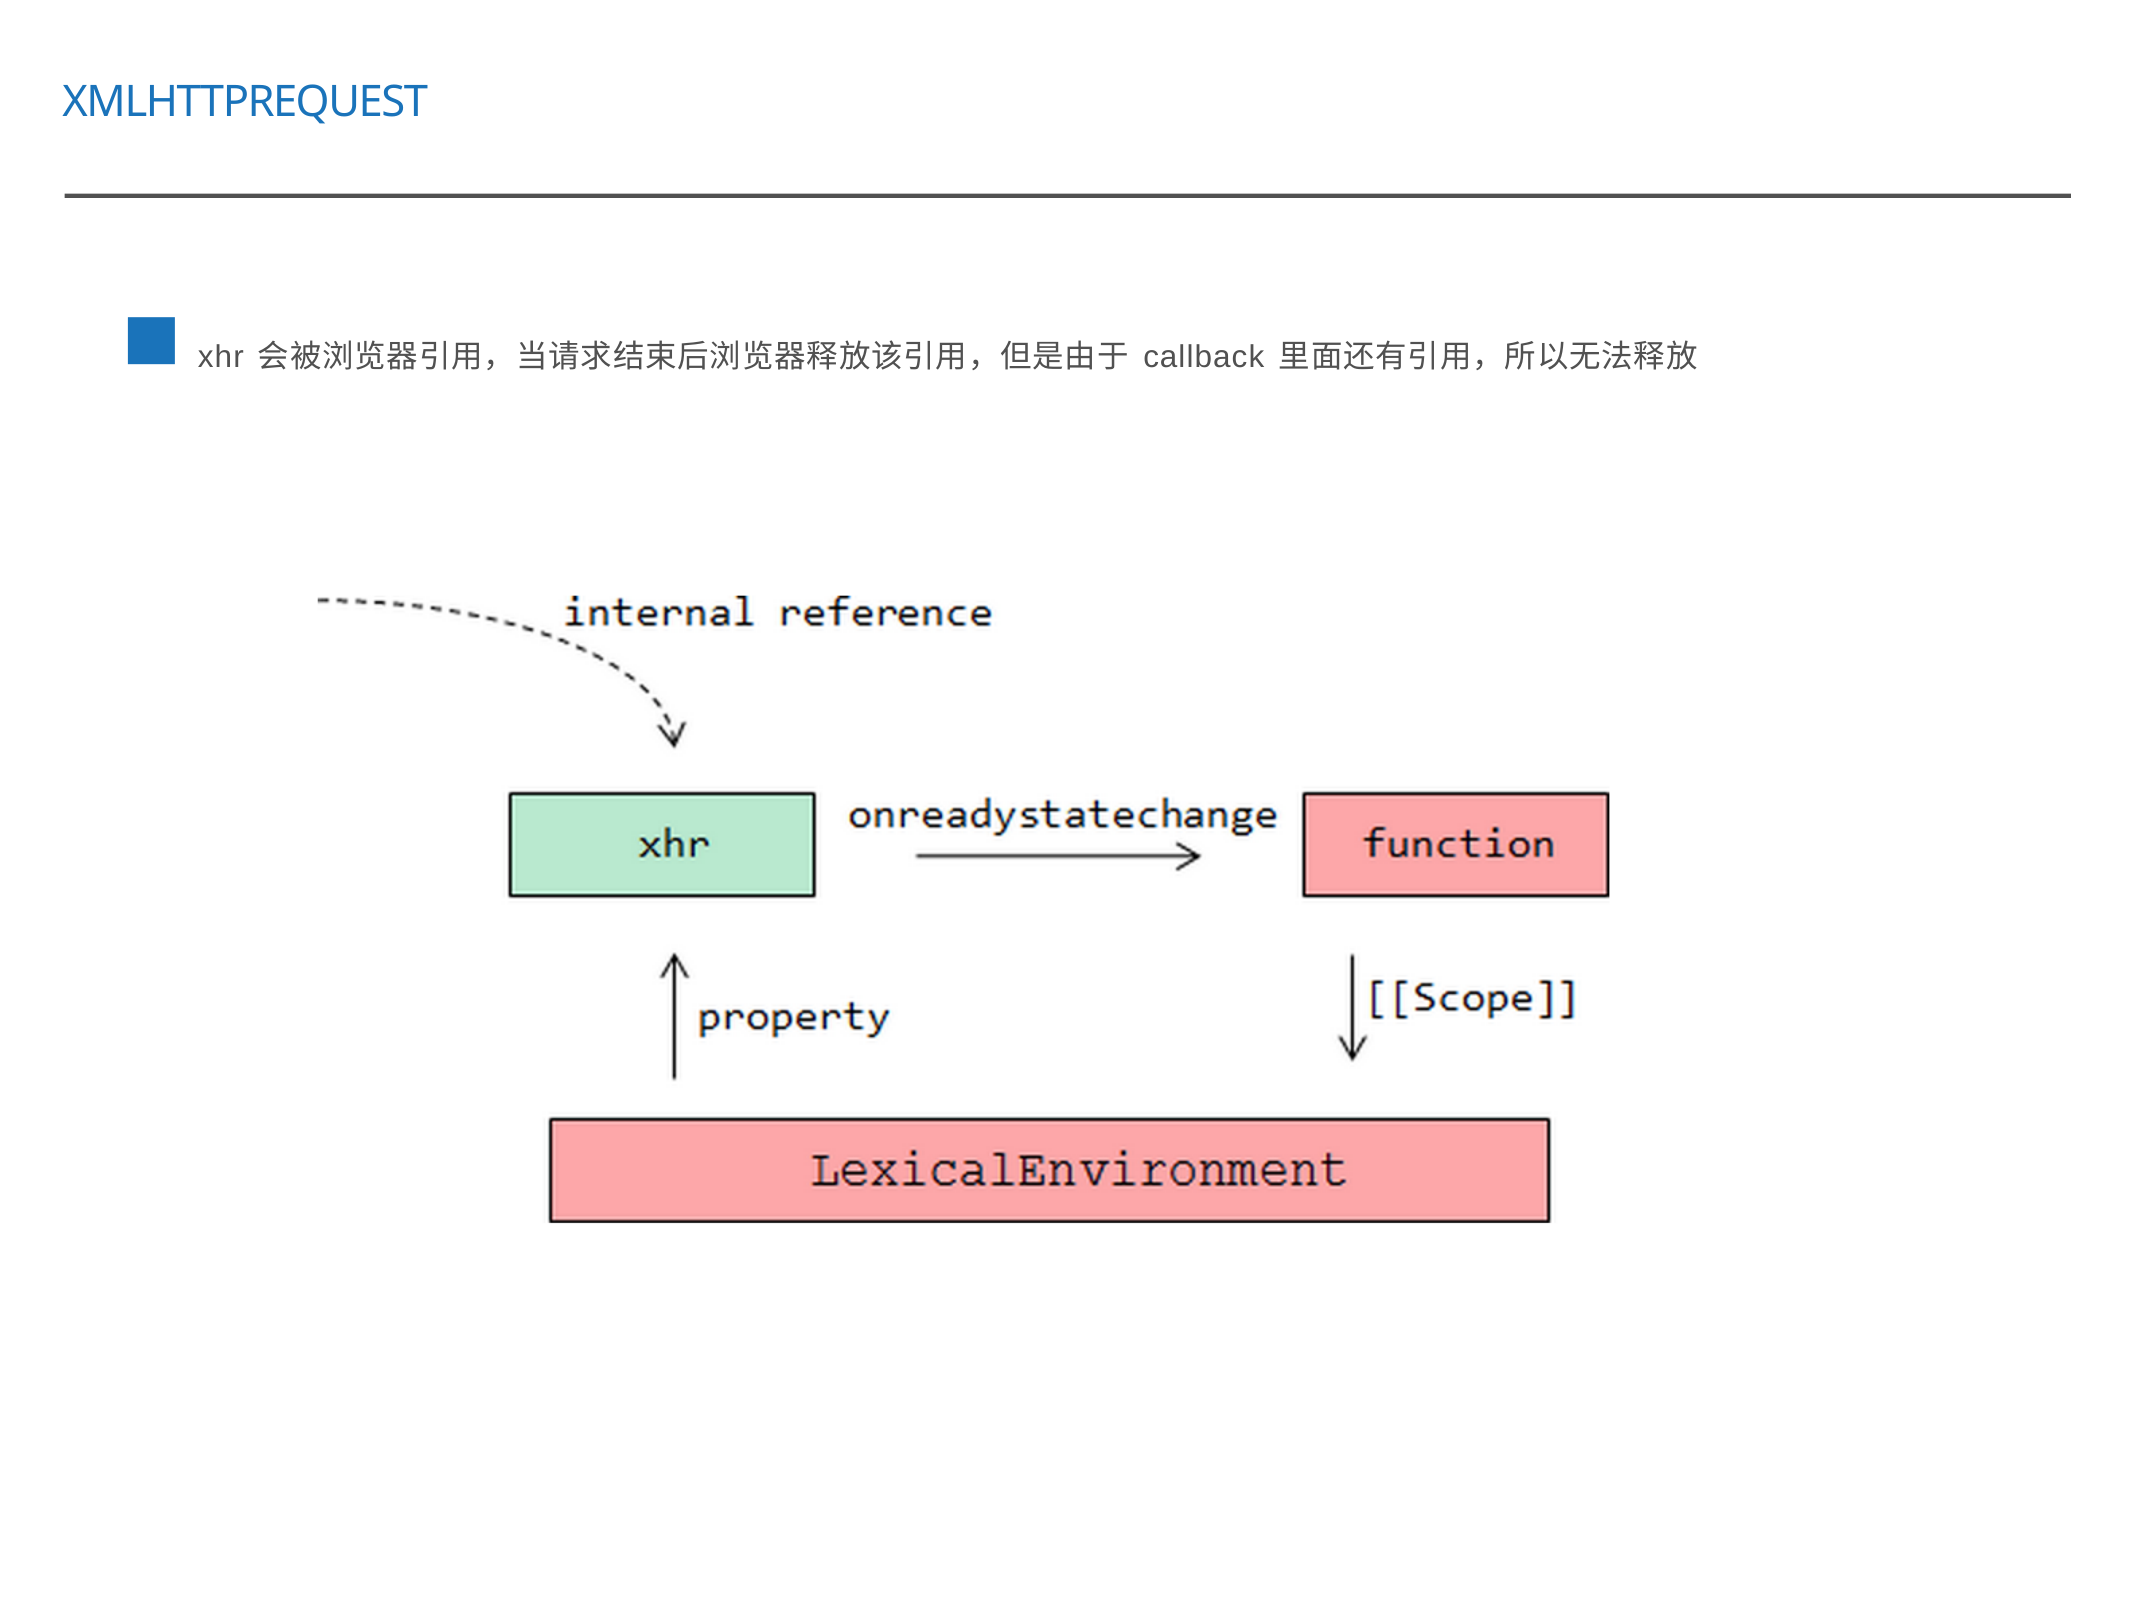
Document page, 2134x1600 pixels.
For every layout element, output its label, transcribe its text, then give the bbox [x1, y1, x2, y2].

text_box XMLHttprEQUEST [62, 51, 2071, 170]
picture [283, 569, 1701, 1251]
text_box xhr会被浏览器引用，当请求结束后浏览器释放该引用，但是由于callback里面还有引用，所以无法释放 [104, 317, 1881, 393]
